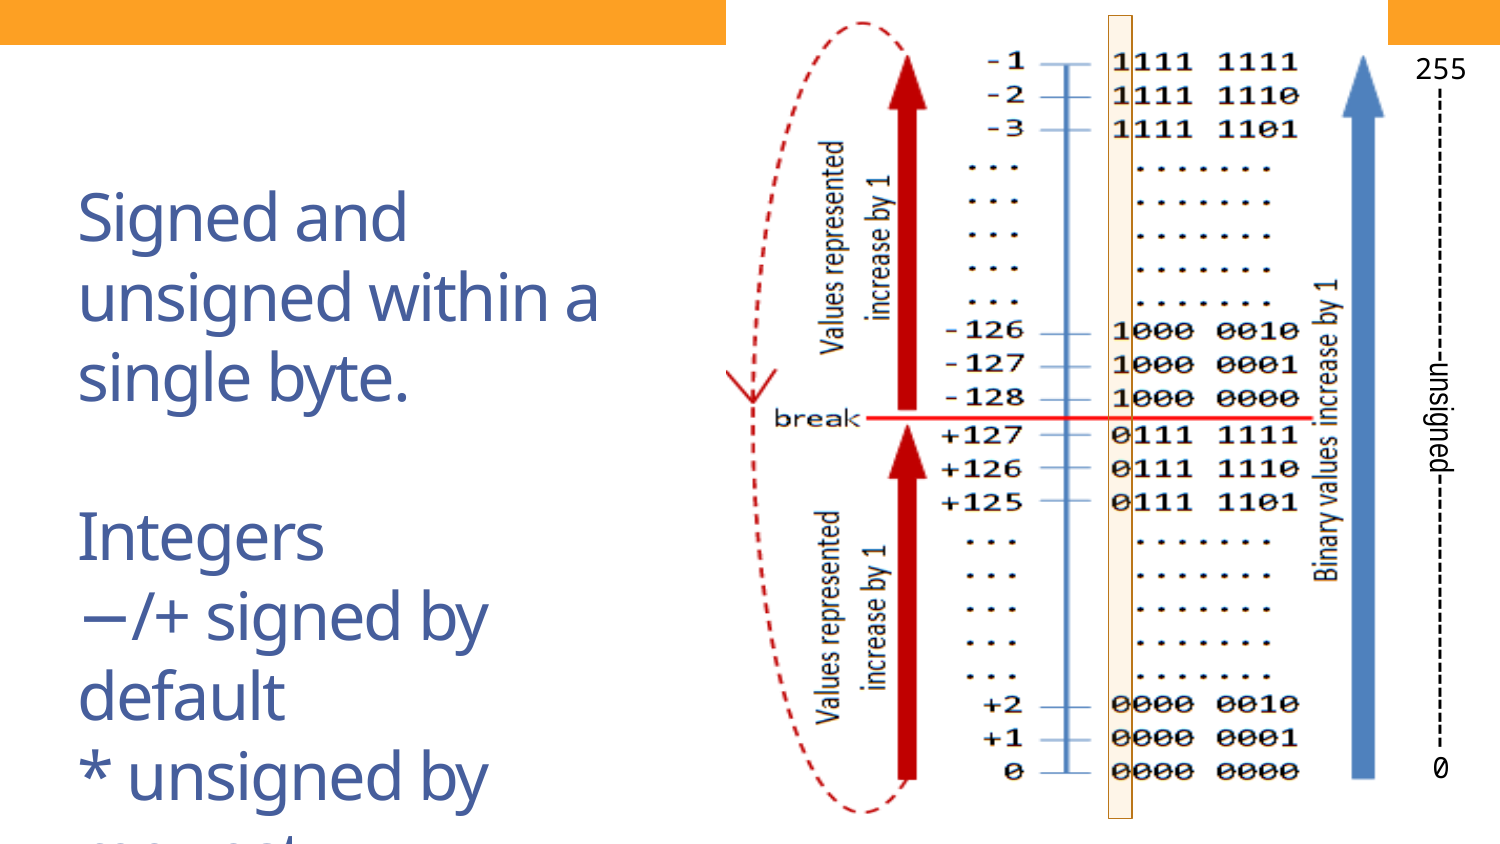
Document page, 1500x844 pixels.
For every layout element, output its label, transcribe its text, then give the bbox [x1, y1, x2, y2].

text_box 255 0 [1399, 43, 1483, 793]
text_box ----------------------unsigned---------------------- [1415, 72, 1475, 801]
picture [726, 0, 1389, 844]
title Signed and unsigned within a single byte. Integers −/+ signed by default * unsigned by request [62, 166, 700, 677]
